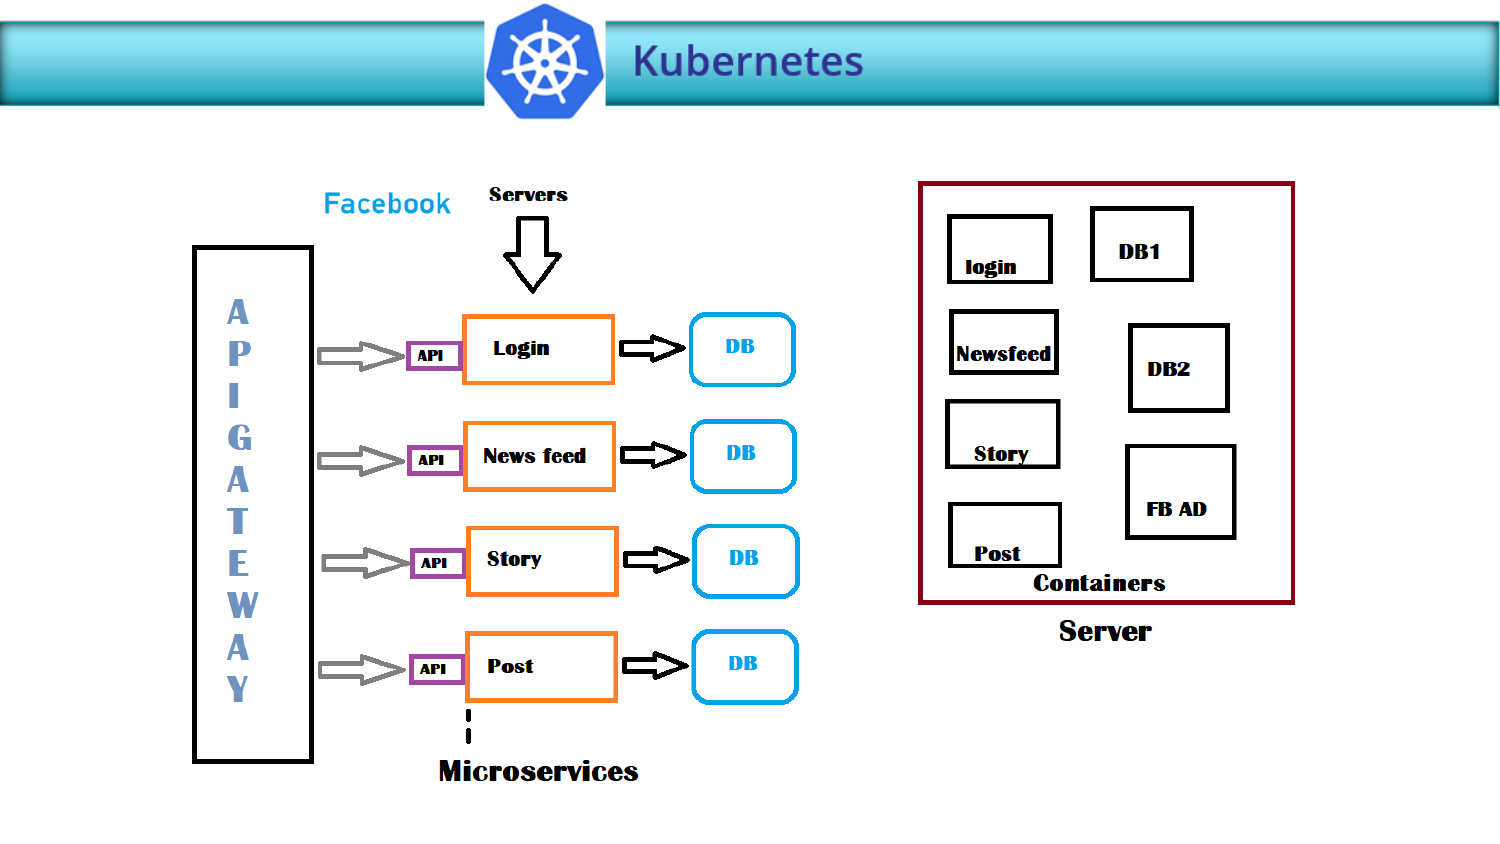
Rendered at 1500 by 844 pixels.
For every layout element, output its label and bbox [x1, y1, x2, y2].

picture [0, 0, 1500, 126]
picture [185, 139, 1315, 791]
